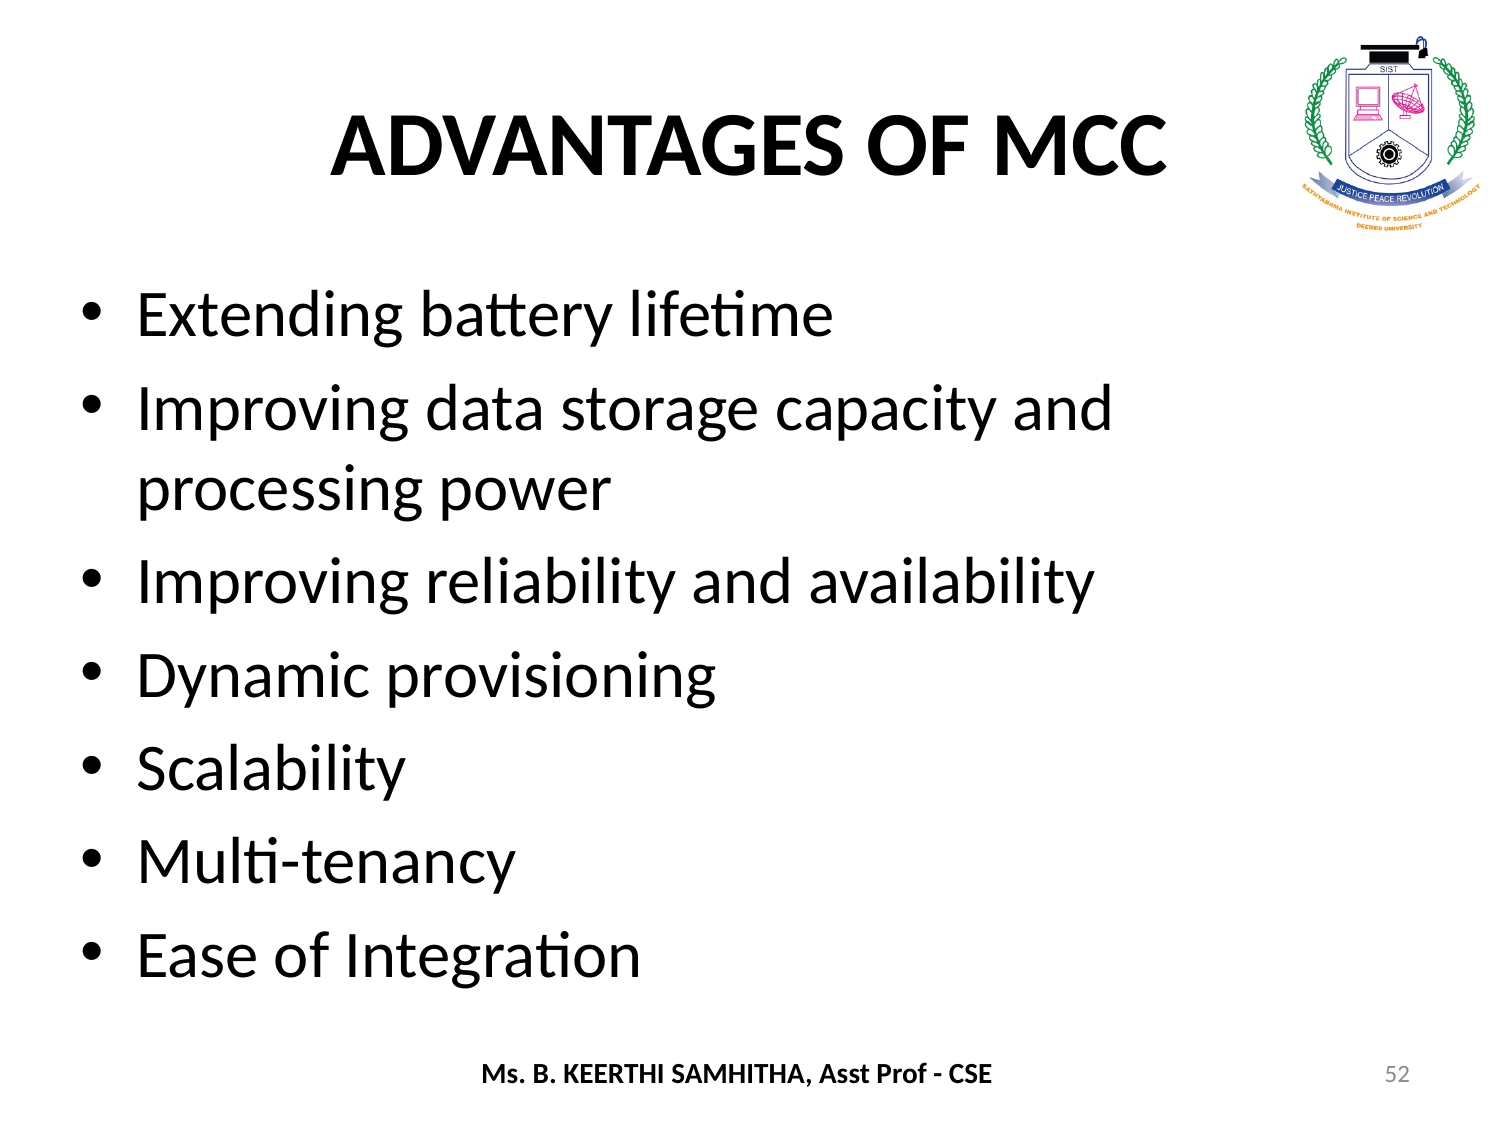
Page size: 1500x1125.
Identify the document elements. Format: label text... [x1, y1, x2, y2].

list Extending battery lifetime Improving data storage capacity and processing power Improving reliability and availability Dynamic provisioning Scalability Multi-tenancy Ease of Integration [64, 262, 1425, 1047]
title ADVANTAGES OF MCC [75, 45, 1425, 233]
slide_number 52 [1074, 1047, 1425, 1103]
picture [1280, 30, 1500, 251]
